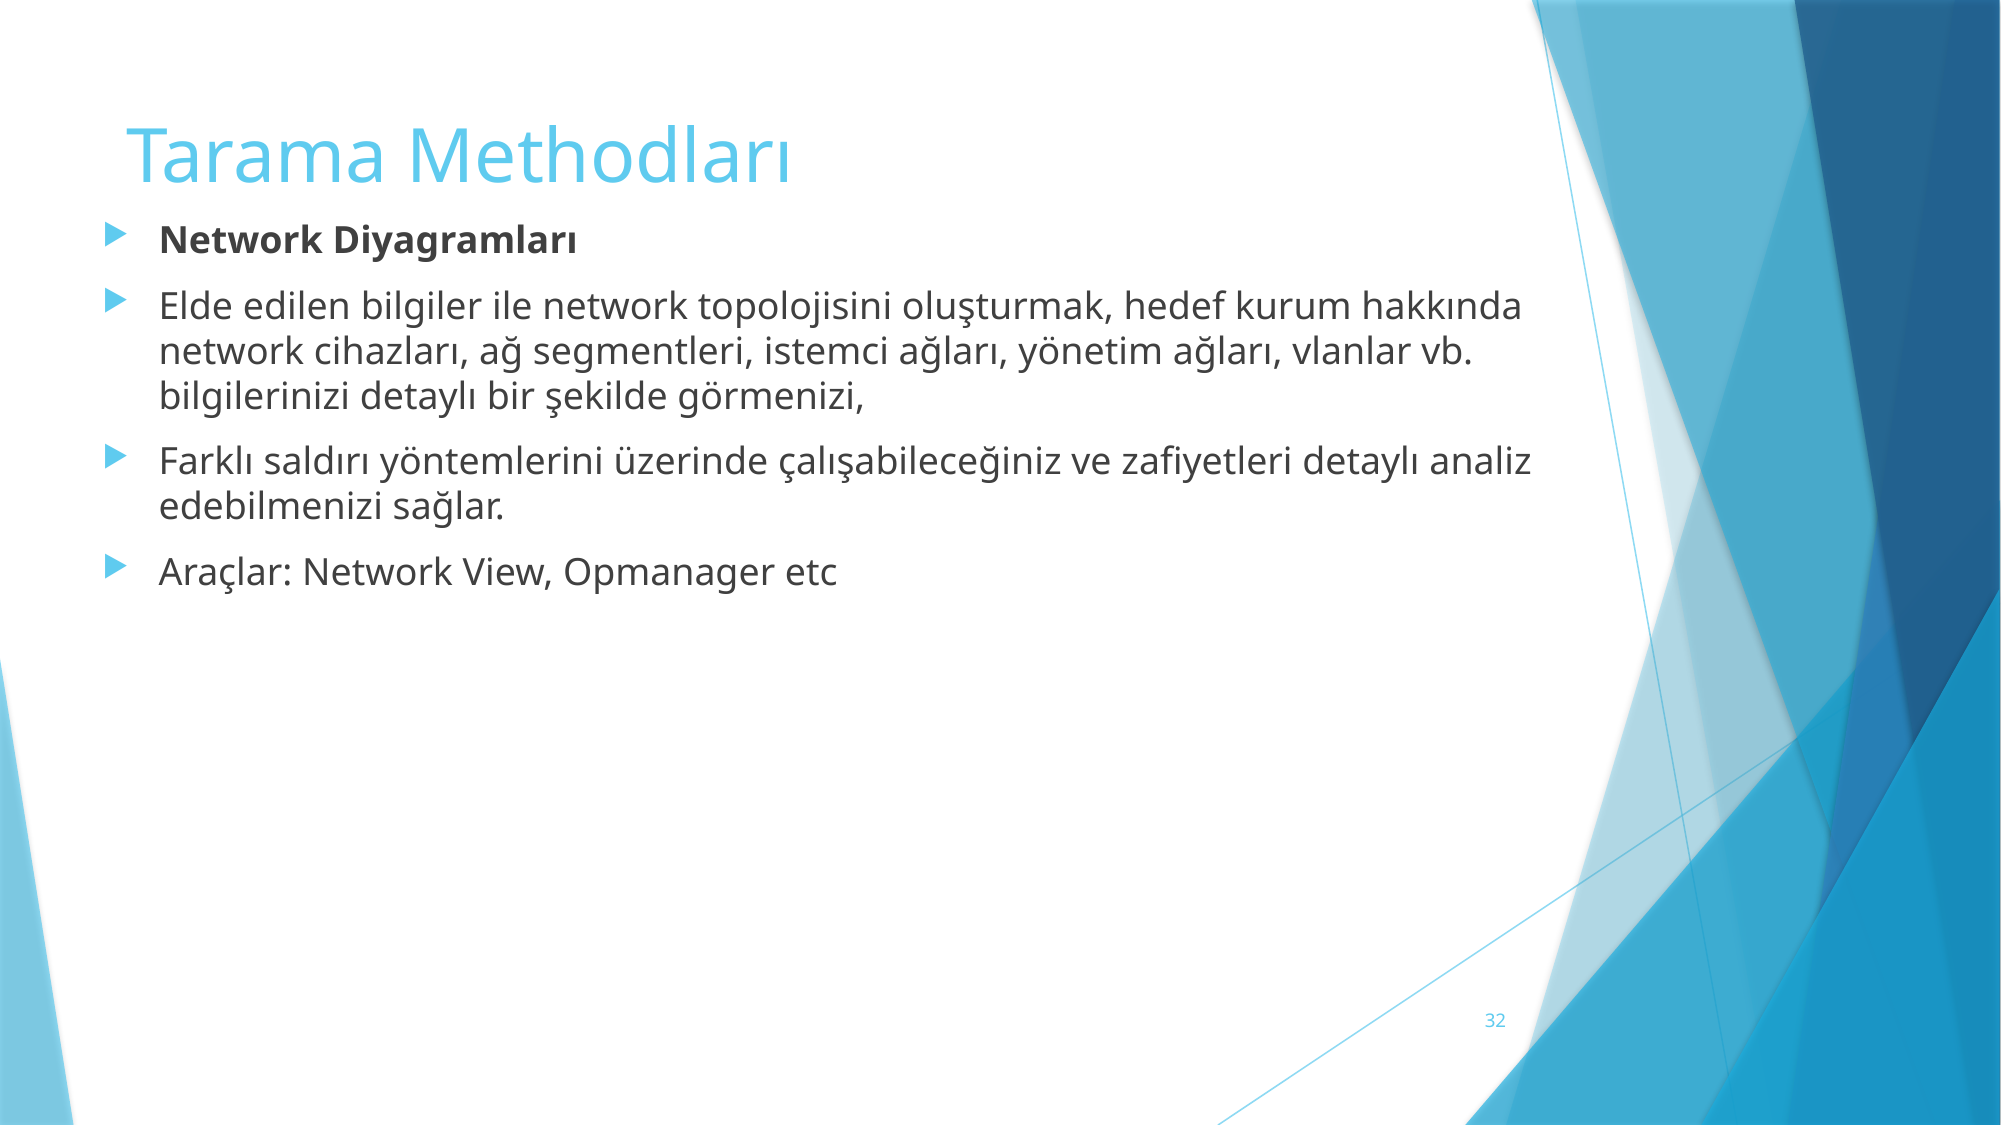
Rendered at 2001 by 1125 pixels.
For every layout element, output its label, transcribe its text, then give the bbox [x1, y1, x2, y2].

title Tarama Methodları [111, 99, 1522, 208]
slide_number 32 [1409, 991, 1522, 1051]
list Network Diyagramları Elde edilen bilgiler ile network topolojisini oluşturmak, hedef kurum hakkında network cihazları, ağ segmentleri, istemci ağları, yönetim ağları, vlanlar vb. bilgilerinizi detaylı bir şekilde görmenizi, Farklı saldırı yöntemlerini üzerinde çalışabileceğiniz ve zafiyetleri detaylı analiz edebilmenizi sağlar. Araçlar: Network View, Opmanager etc [87, 208, 1687, 1007]
